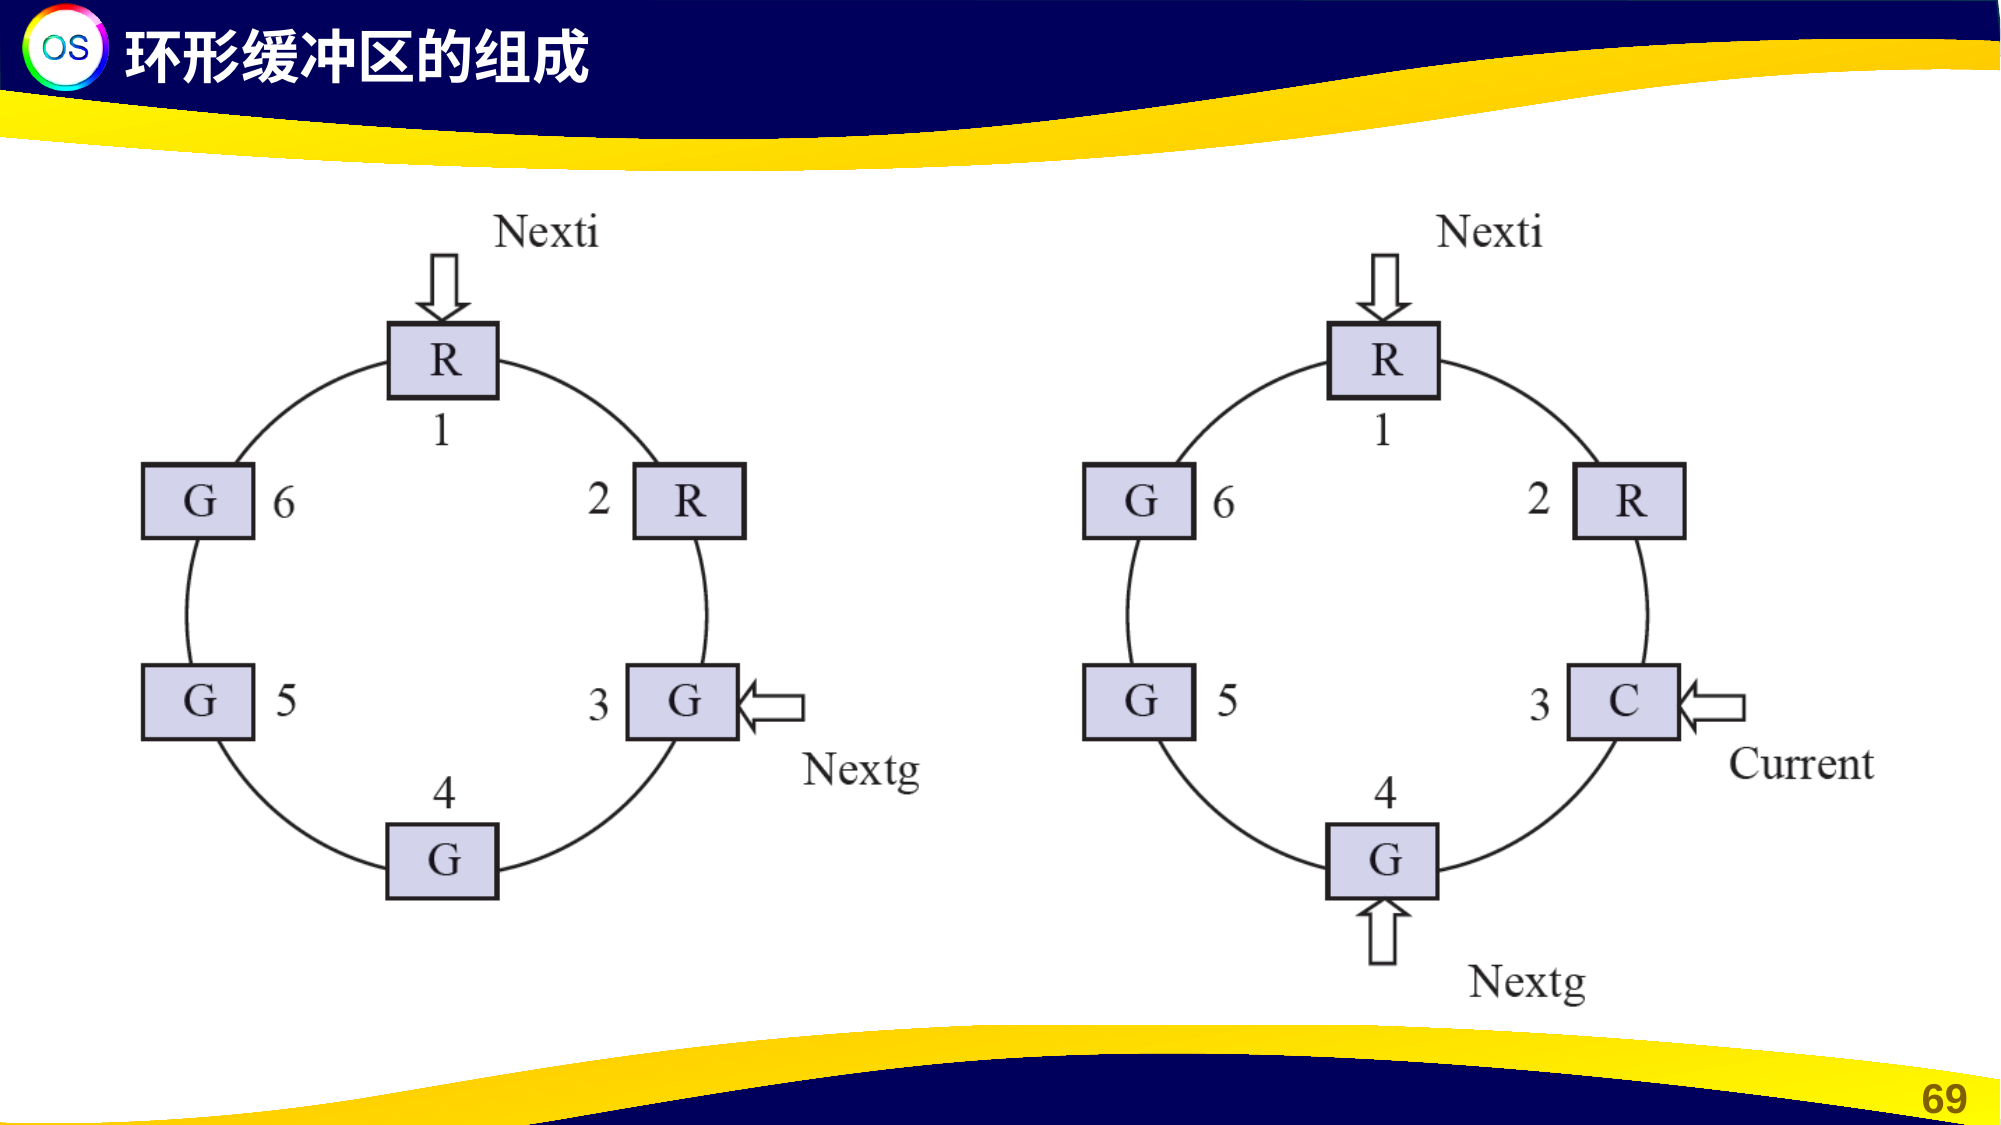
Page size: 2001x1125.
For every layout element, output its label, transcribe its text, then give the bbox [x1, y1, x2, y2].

text_box 环形缓冲区的组成 [109, 12, 1263, 98]
picture [22, 3, 109, 91]
picture [109, 180, 1895, 1025]
